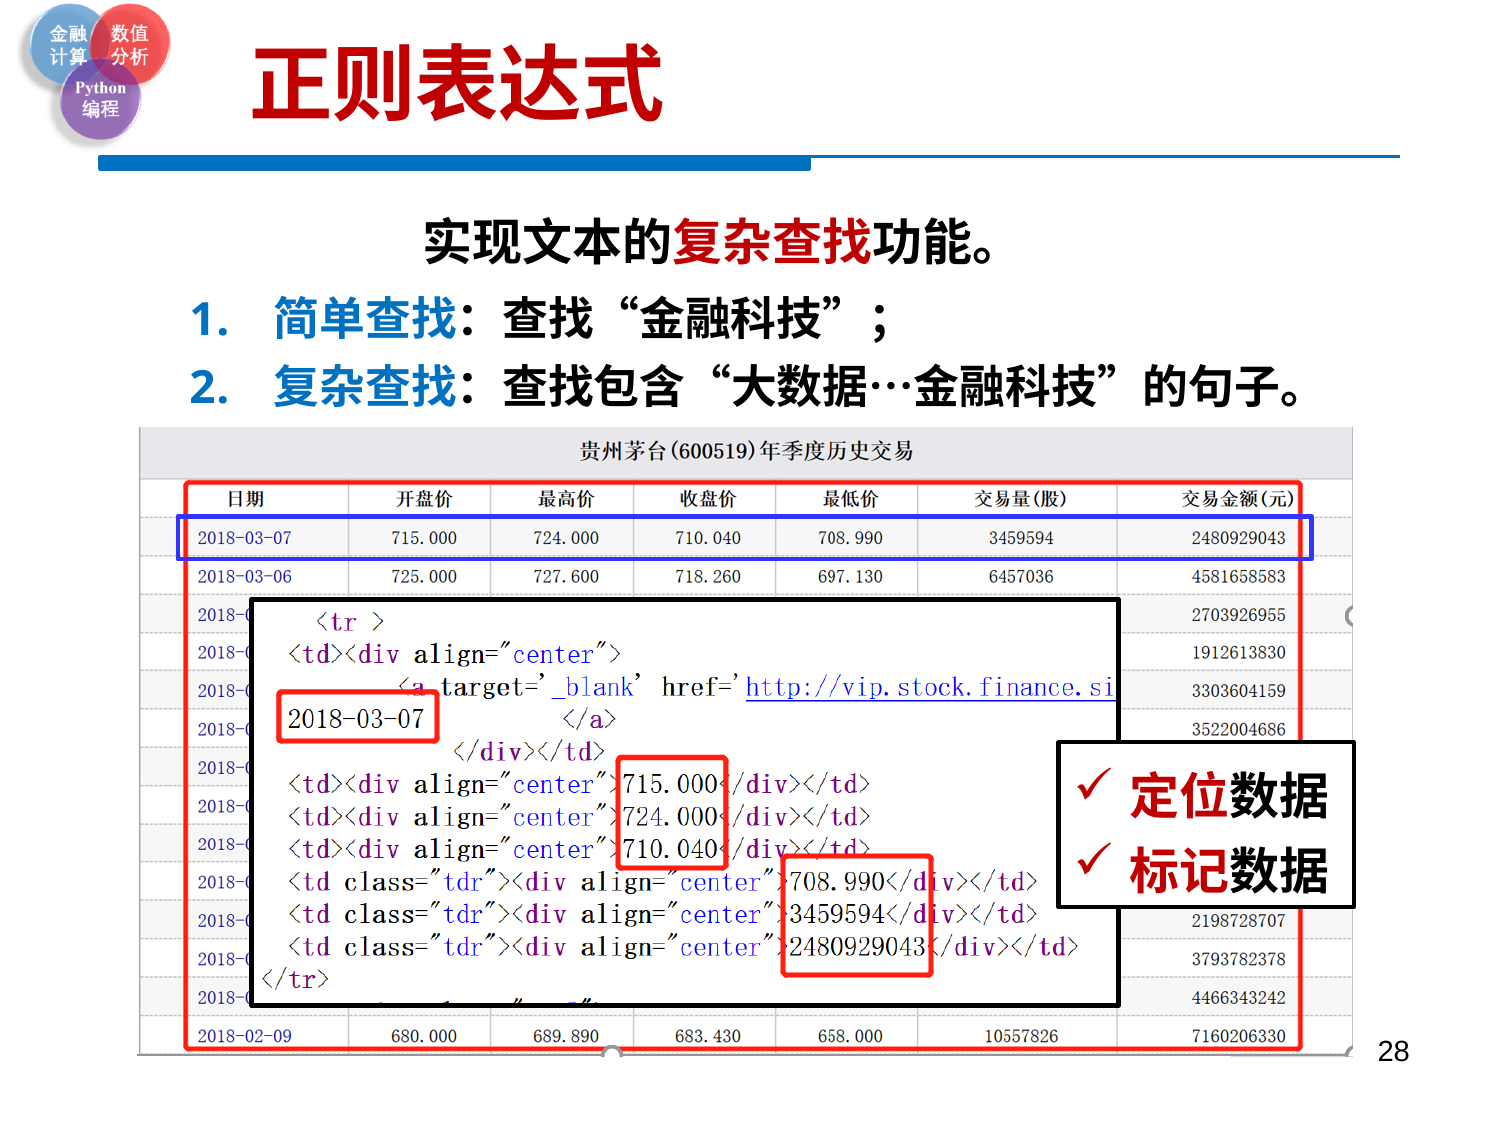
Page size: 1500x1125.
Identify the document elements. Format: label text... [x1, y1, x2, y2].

slide_number 28 [1074, 1024, 1426, 1103]
picture [137, 427, 1353, 1058]
text_box 简单查找：查找“金融科技”； 复杂查找：查找包含“大数据…金融科技”的句子。 [174, 268, 1326, 421]
text_box 正则表达式 [234, 23, 1418, 139]
picture [17, 0, 172, 154]
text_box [100, 156, 1400, 169]
text_box 实现文本的复杂查找功能。 [407, 177, 1046, 268]
